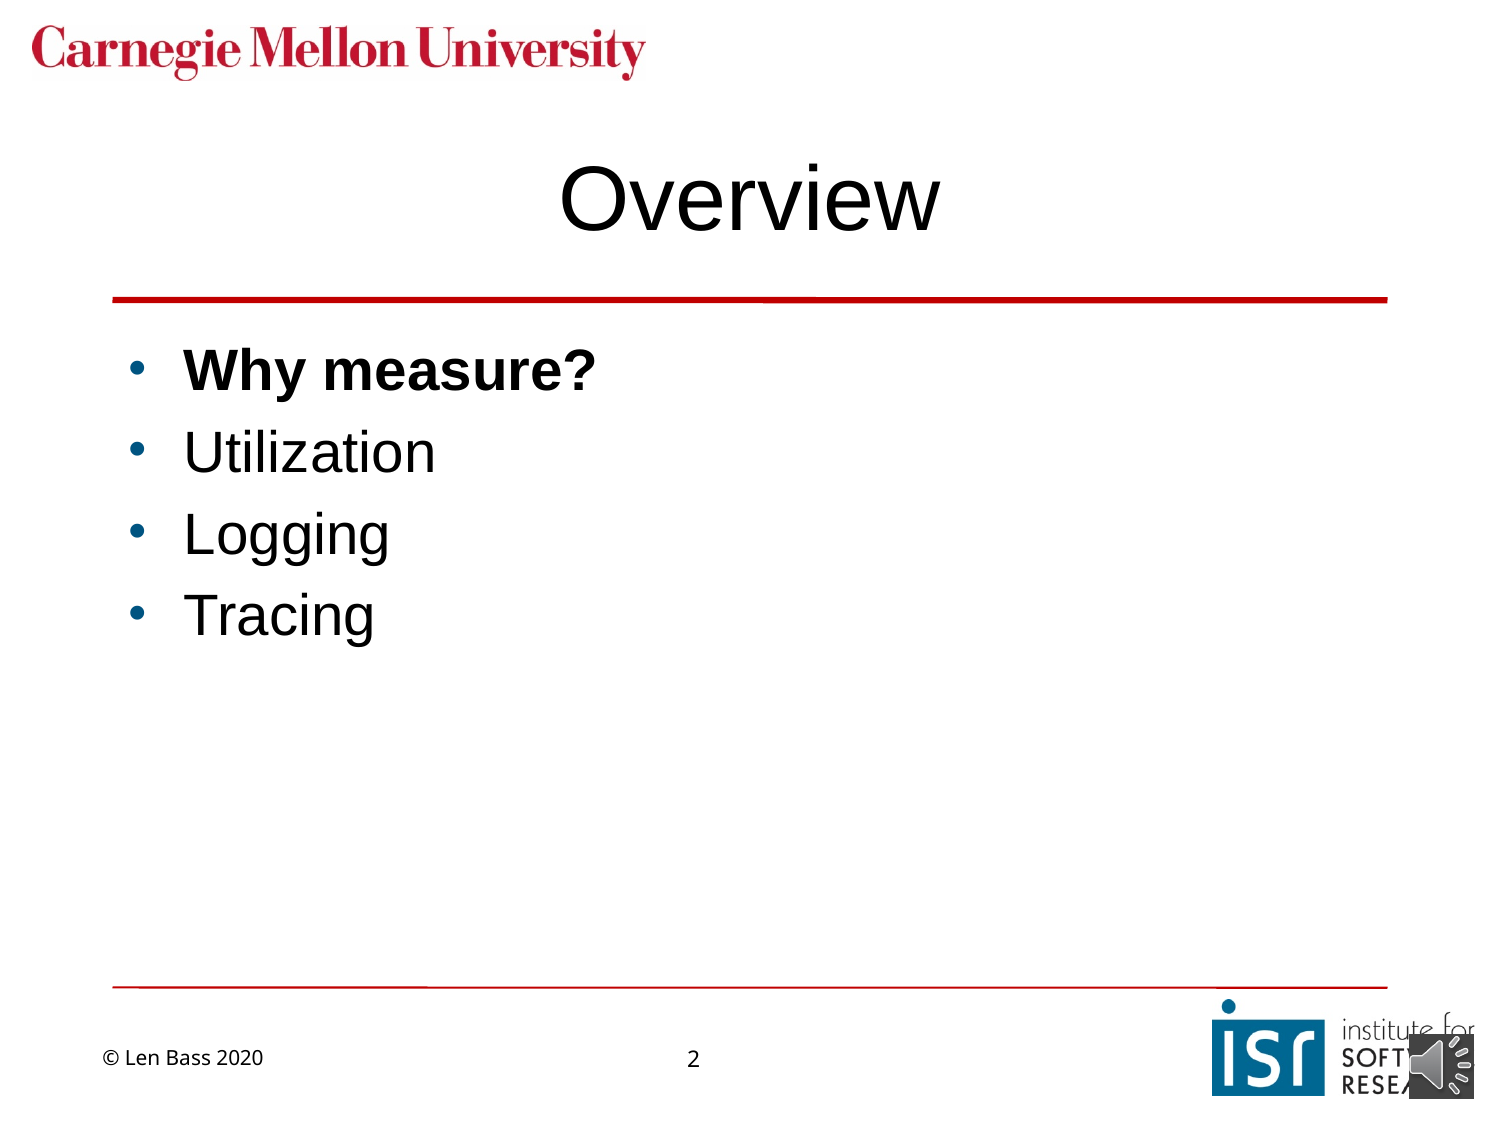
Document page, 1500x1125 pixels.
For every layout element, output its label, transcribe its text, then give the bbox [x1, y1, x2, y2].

picture [1225, 1031, 1233, 1086]
picture [32, 25, 646, 81]
picture [1247, 1030, 1280, 1087]
title Overview [112, 99, 1388, 288]
list Why measure? Utilization Logging Tracing [112, 324, 1388, 988]
picture [1212, 999, 1476, 1101]
picture [1293, 1031, 1314, 1086]
